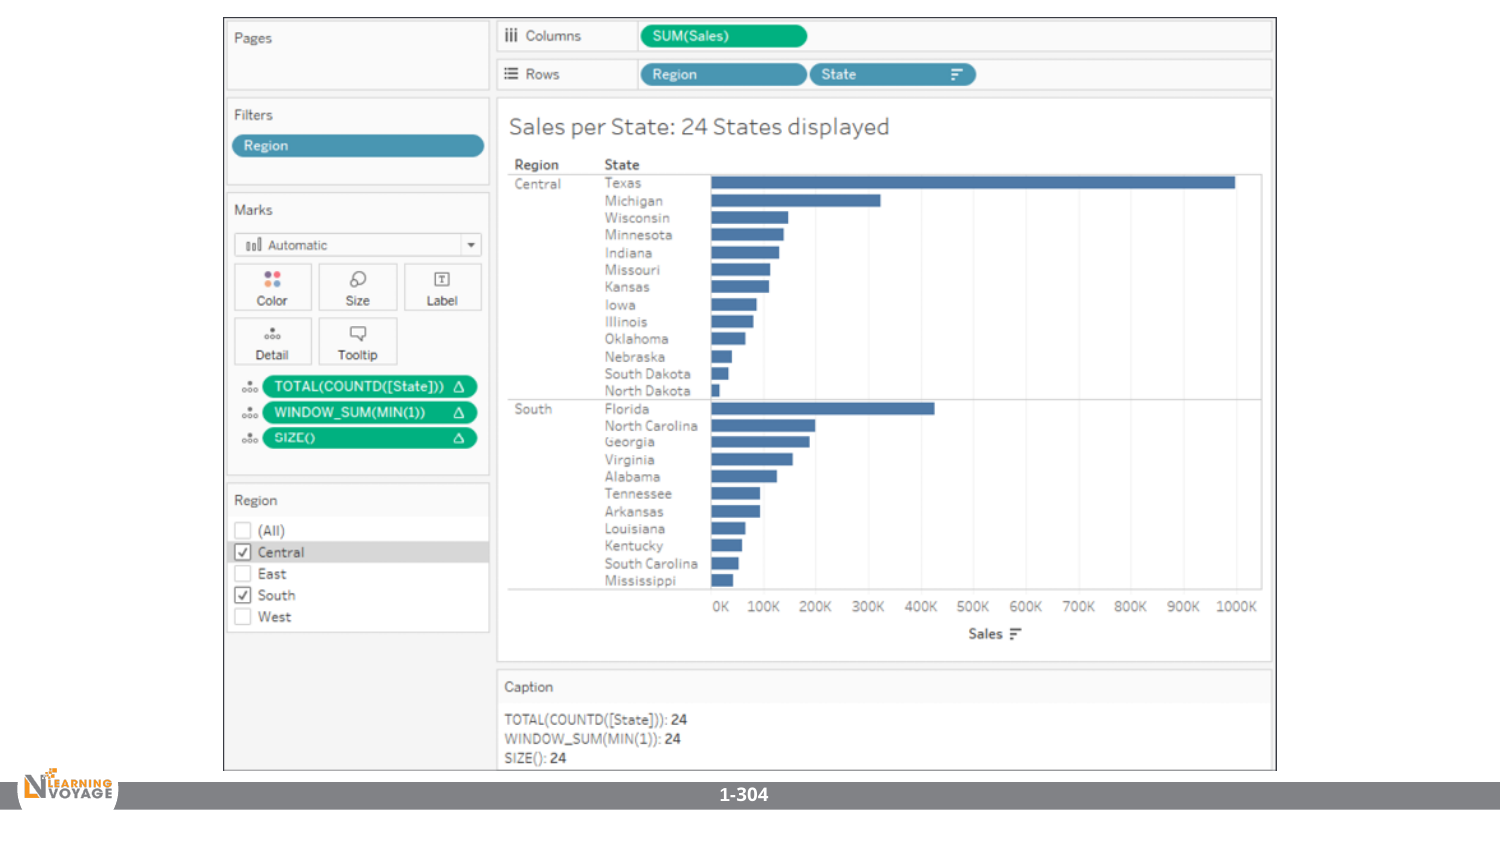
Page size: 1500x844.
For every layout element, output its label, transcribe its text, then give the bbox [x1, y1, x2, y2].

slide_number 1-304 [692, 771, 784, 821]
picture [0, 706, 144, 844]
picture [223, 17, 1277, 771]
